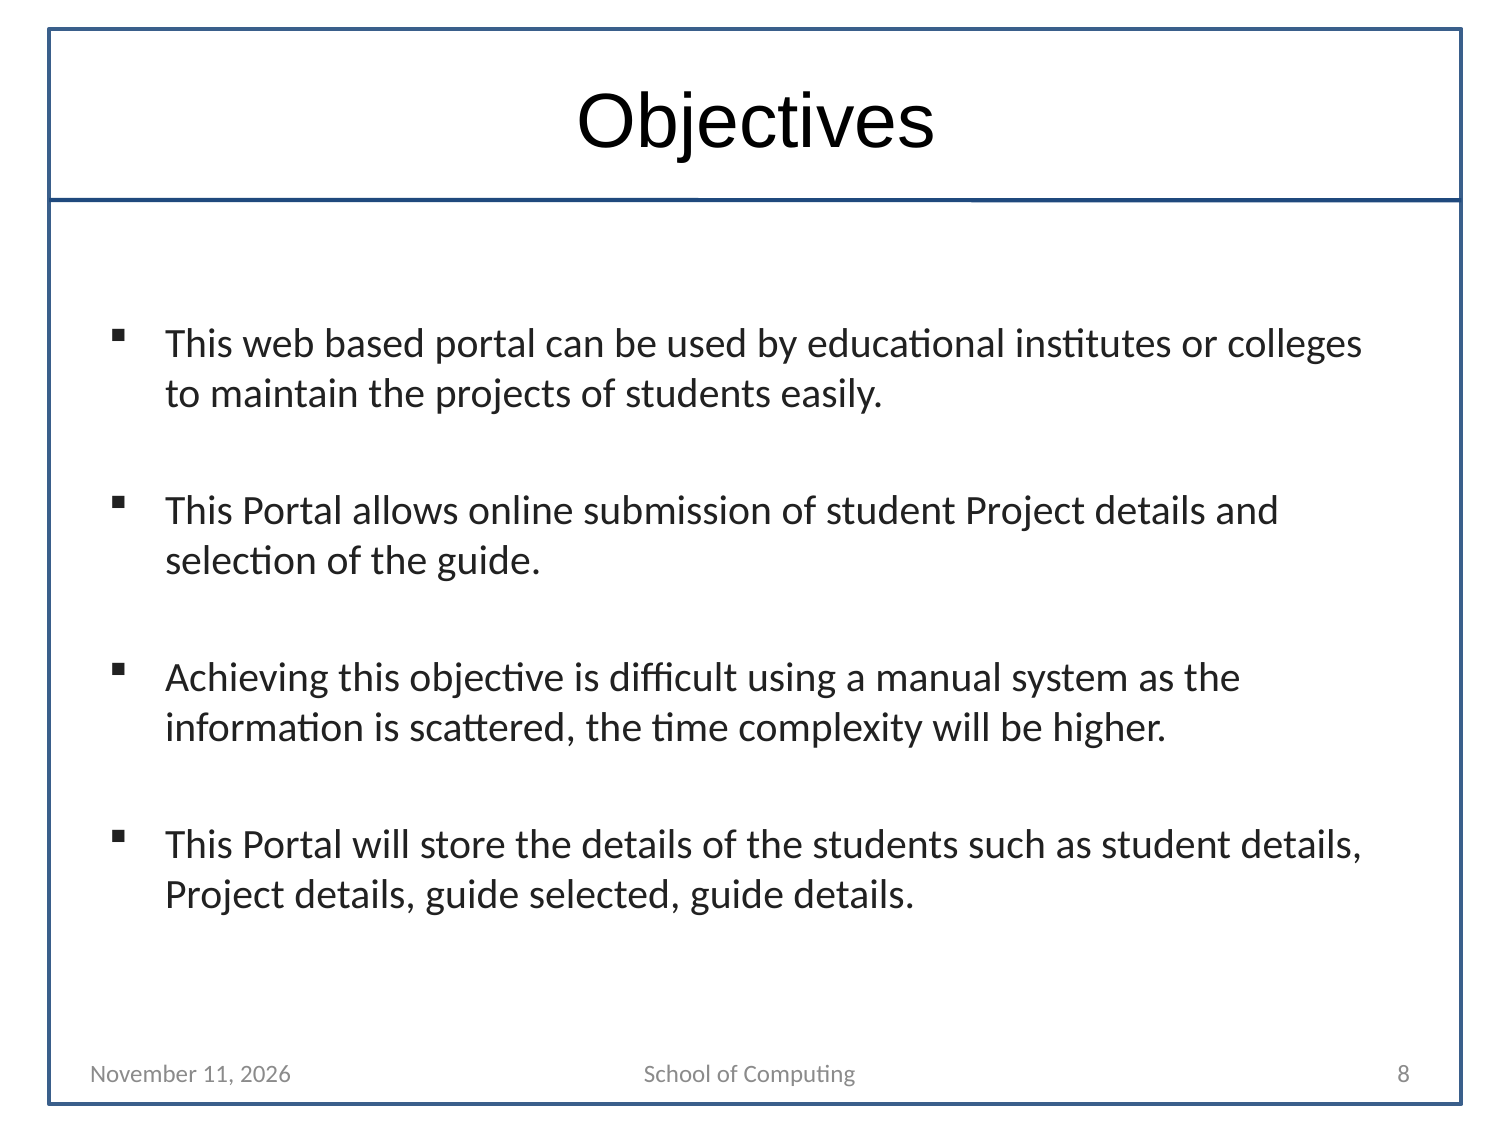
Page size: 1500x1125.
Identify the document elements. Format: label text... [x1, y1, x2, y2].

slide_number 8 [1074, 1042, 1425, 1103]
title Objectives [81, 62, 1432, 170]
footer School of Computing [512, 1042, 988, 1103]
list This web based portal can be used by educational institutes or colleges to maintain the projects of students easily. This Portal allows online submission of student Project details and selection of the guide. Achieving this objective is difficult using a manual system as the information is scattered, the time complexity will be higher. This Portal will store the details of the students such as student details, Project details, guide selected, guide details. [93, 249, 1407, 1025]
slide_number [75, 1042, 425, 1103]
